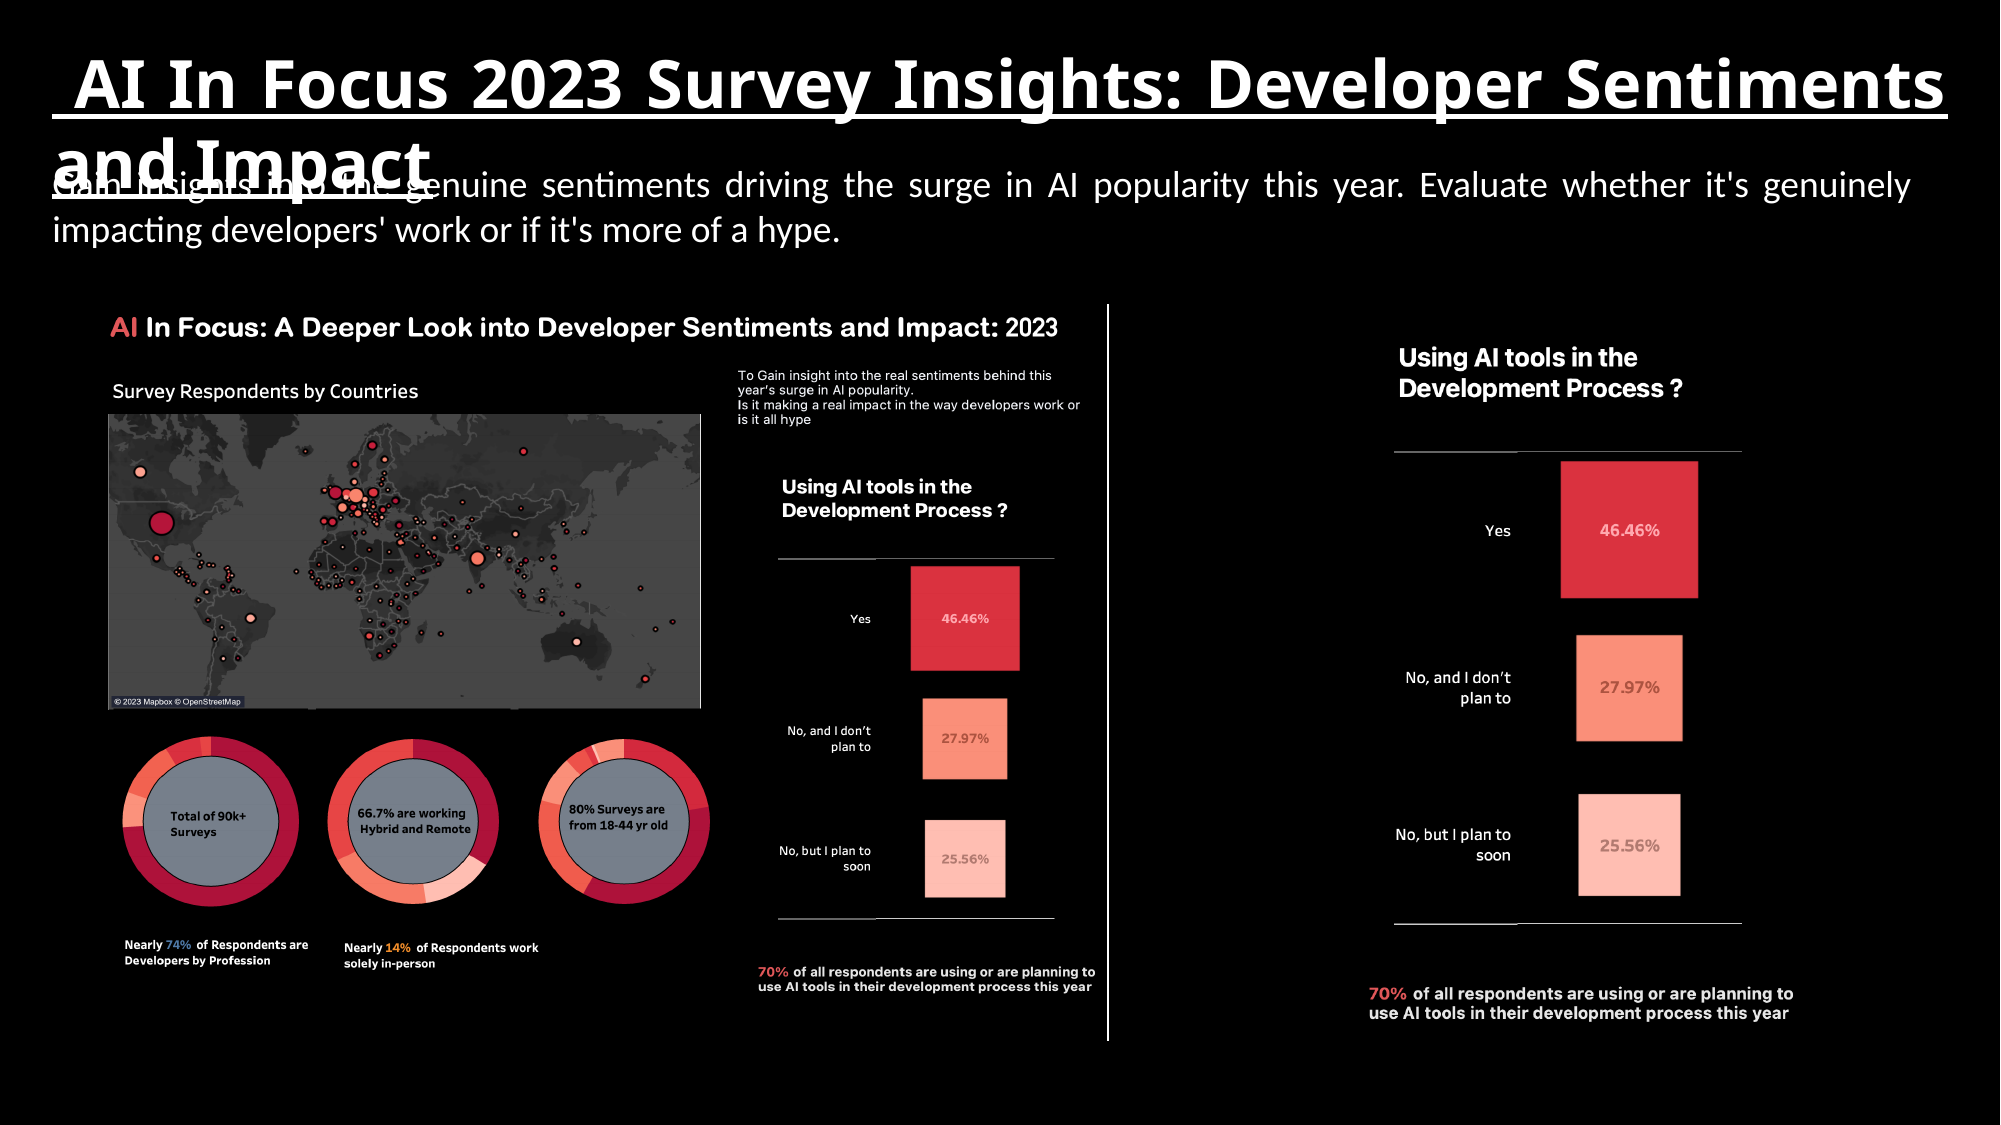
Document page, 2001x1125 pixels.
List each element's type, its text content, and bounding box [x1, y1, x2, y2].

picture [92, 304, 1109, 1041]
picture [1342, 294, 1803, 1061]
text_box AI In Focus 2023 Survey Insights: Developer Sentiments and Impact [37, 34, 1963, 210]
text_box Gain insights into the genuine sentiments driving the surge in AI popularity this year. Evaluate whether it's genuinely impacting developers' work or if it's more of a hype. [37, 152, 1928, 303]
